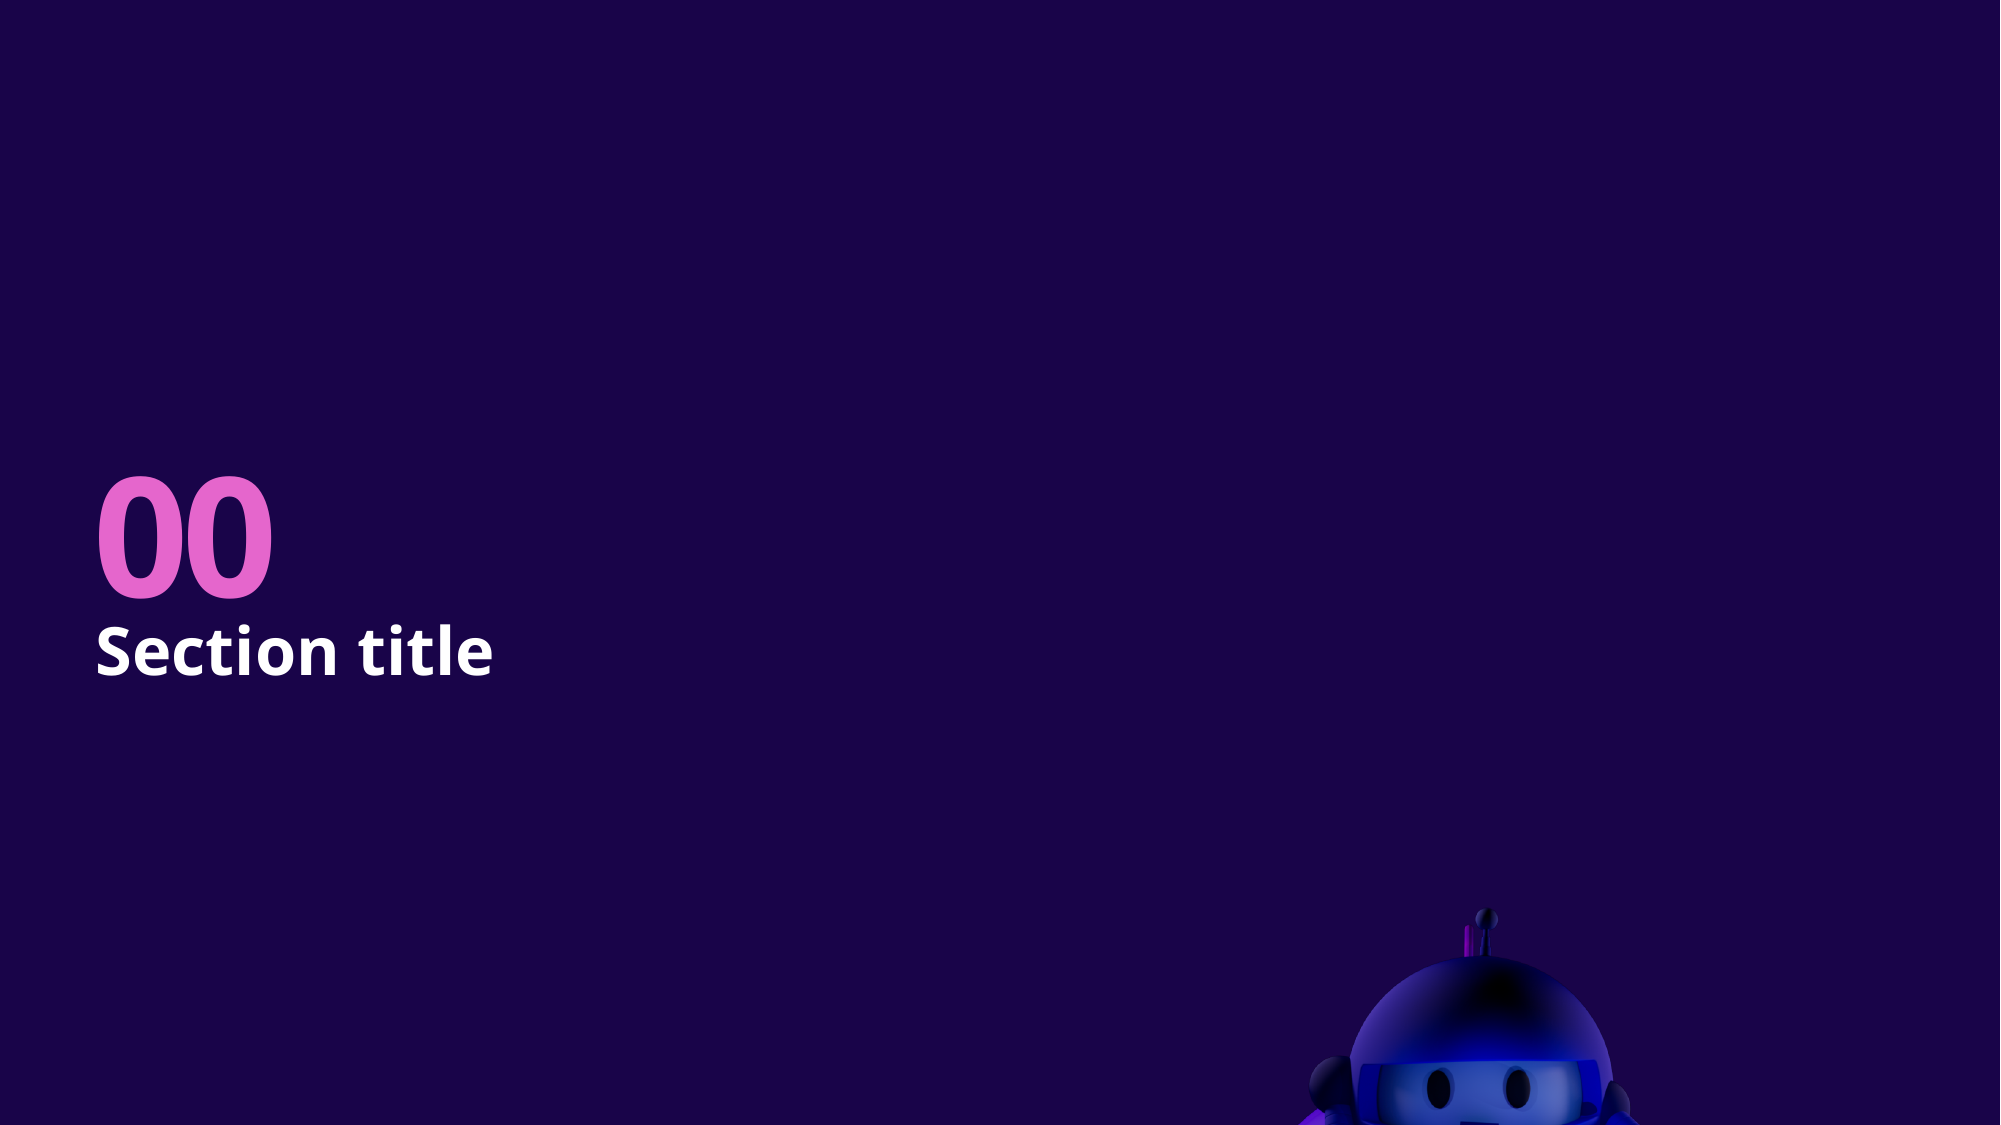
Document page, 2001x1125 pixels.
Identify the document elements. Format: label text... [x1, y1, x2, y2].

picture [586, 857, 2001, 1125]
list Section title [95, 609, 987, 690]
title 00 [93, 479, 1014, 583]
